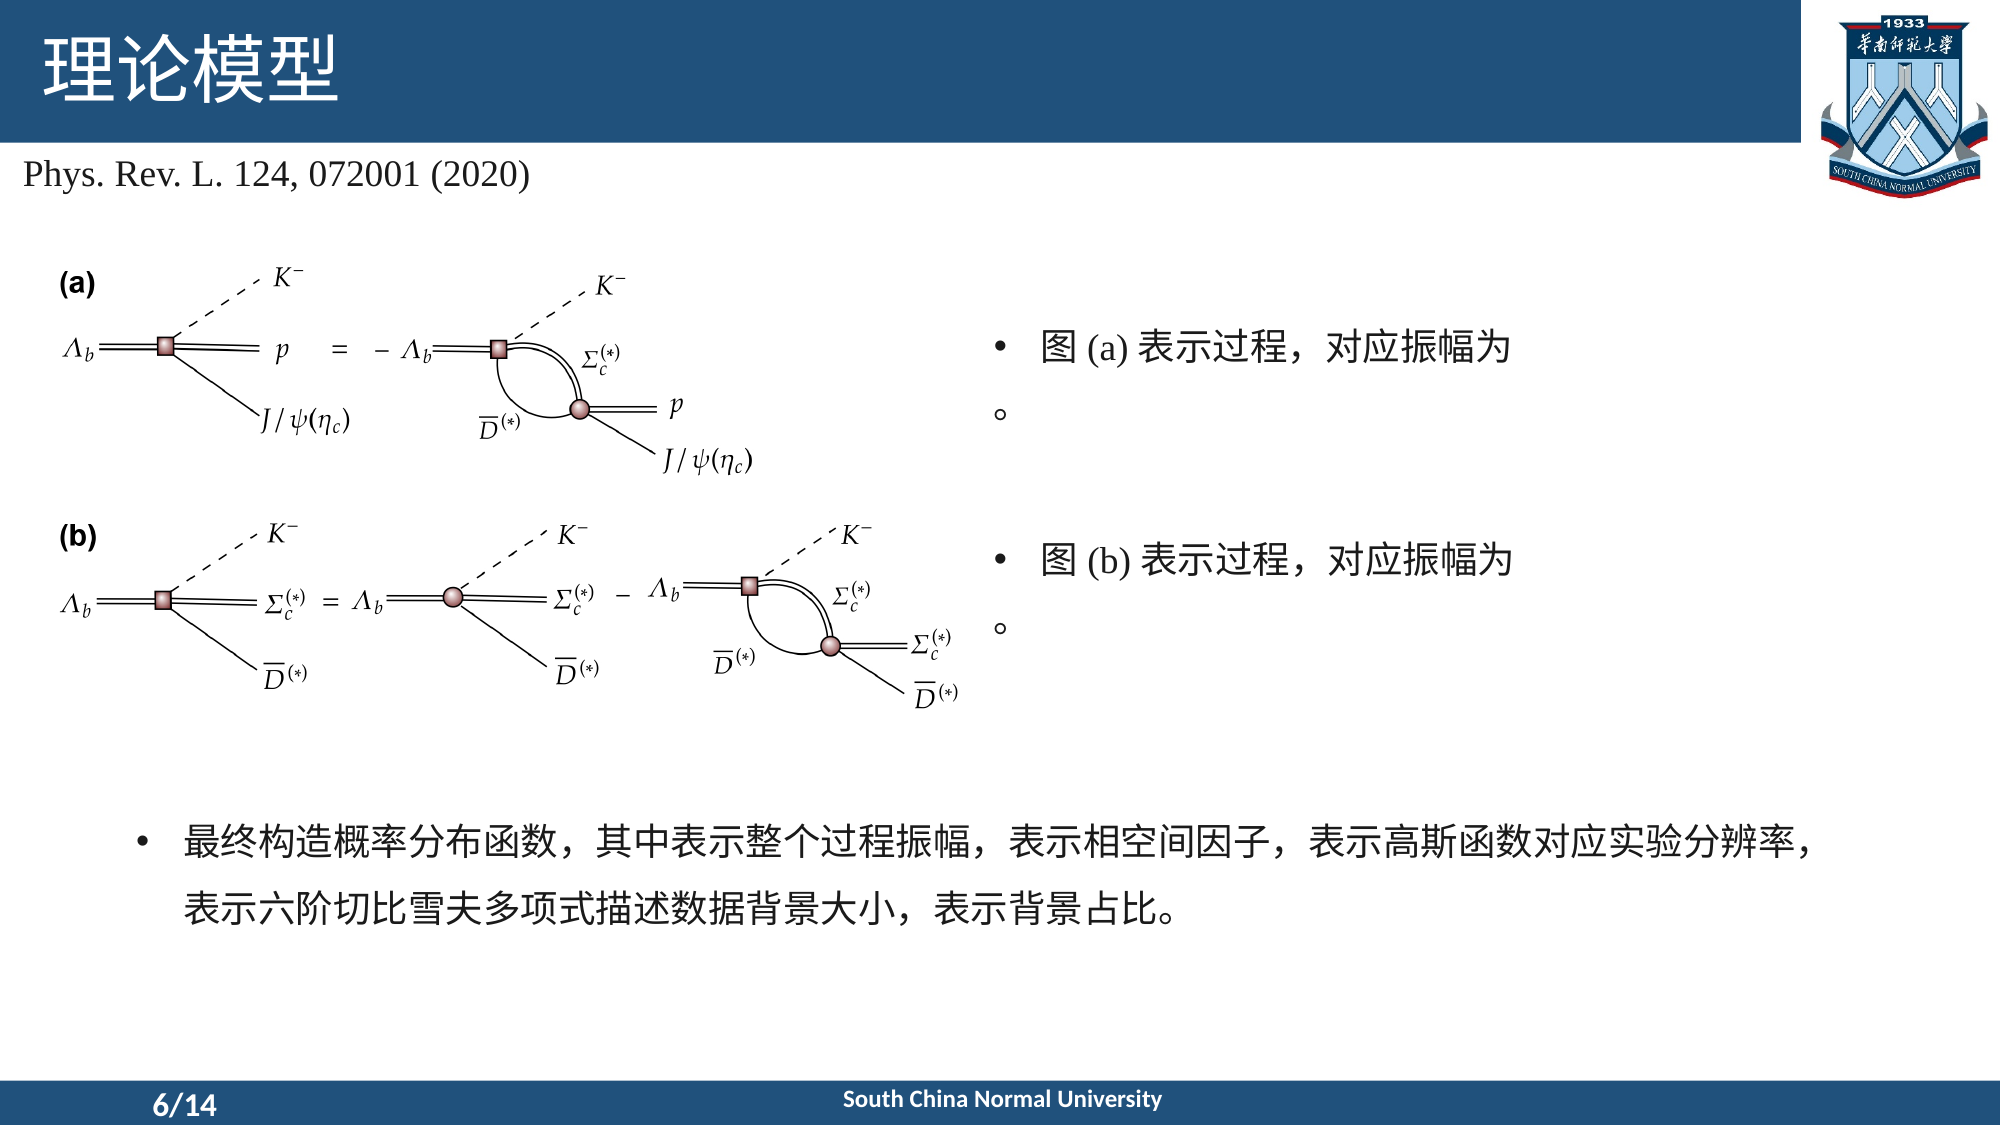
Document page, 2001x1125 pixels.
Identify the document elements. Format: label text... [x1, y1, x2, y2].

picture [52, 248, 970, 716]
picture [1801, 0, 2000, 218]
slide_number 6/14 [137, 1072, 588, 1125]
text_box Phys. Rev. L. 124, 072001 (2020) [8, 141, 588, 202]
text_box 理论模型 [26, 25, 1091, 130]
footer South China Normal University [802, 1067, 1205, 1125]
